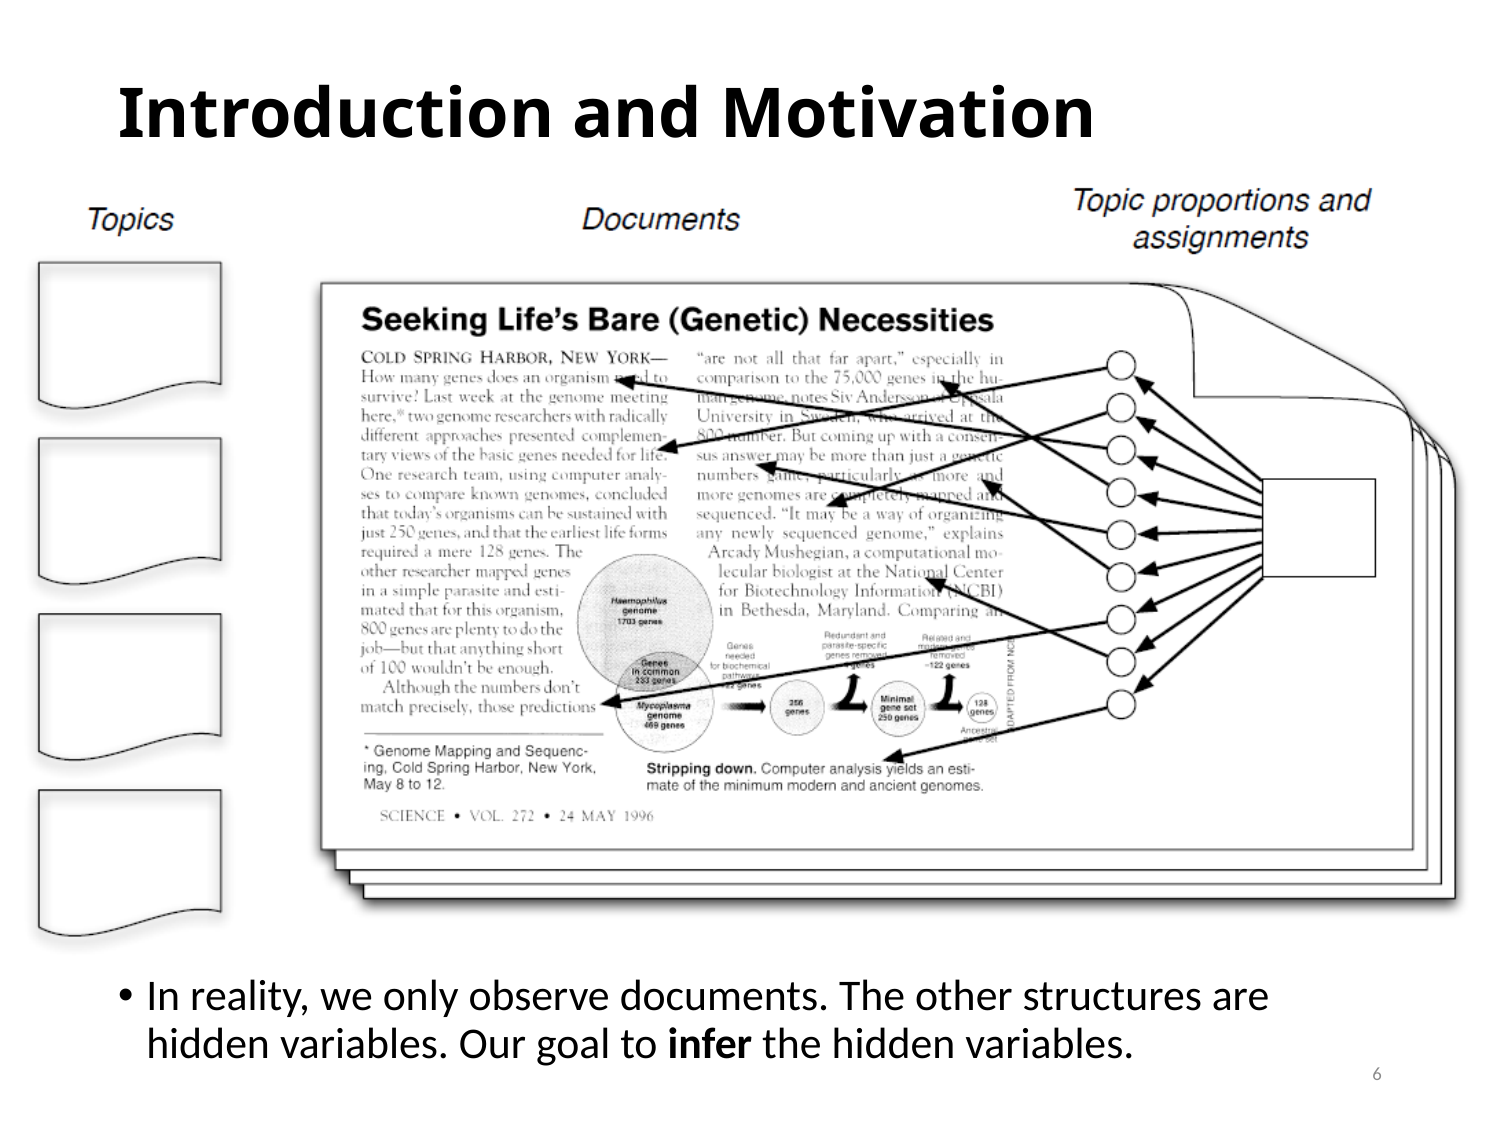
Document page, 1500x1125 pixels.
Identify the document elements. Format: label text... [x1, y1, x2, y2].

list In reality, we only observe documents. The other structures are hidden variables. Our goal to infer the hidden variables. [103, 978, 1397, 1103]
picture [0, 158, 1500, 978]
title Introduction and Motivation [103, 6, 1397, 158]
